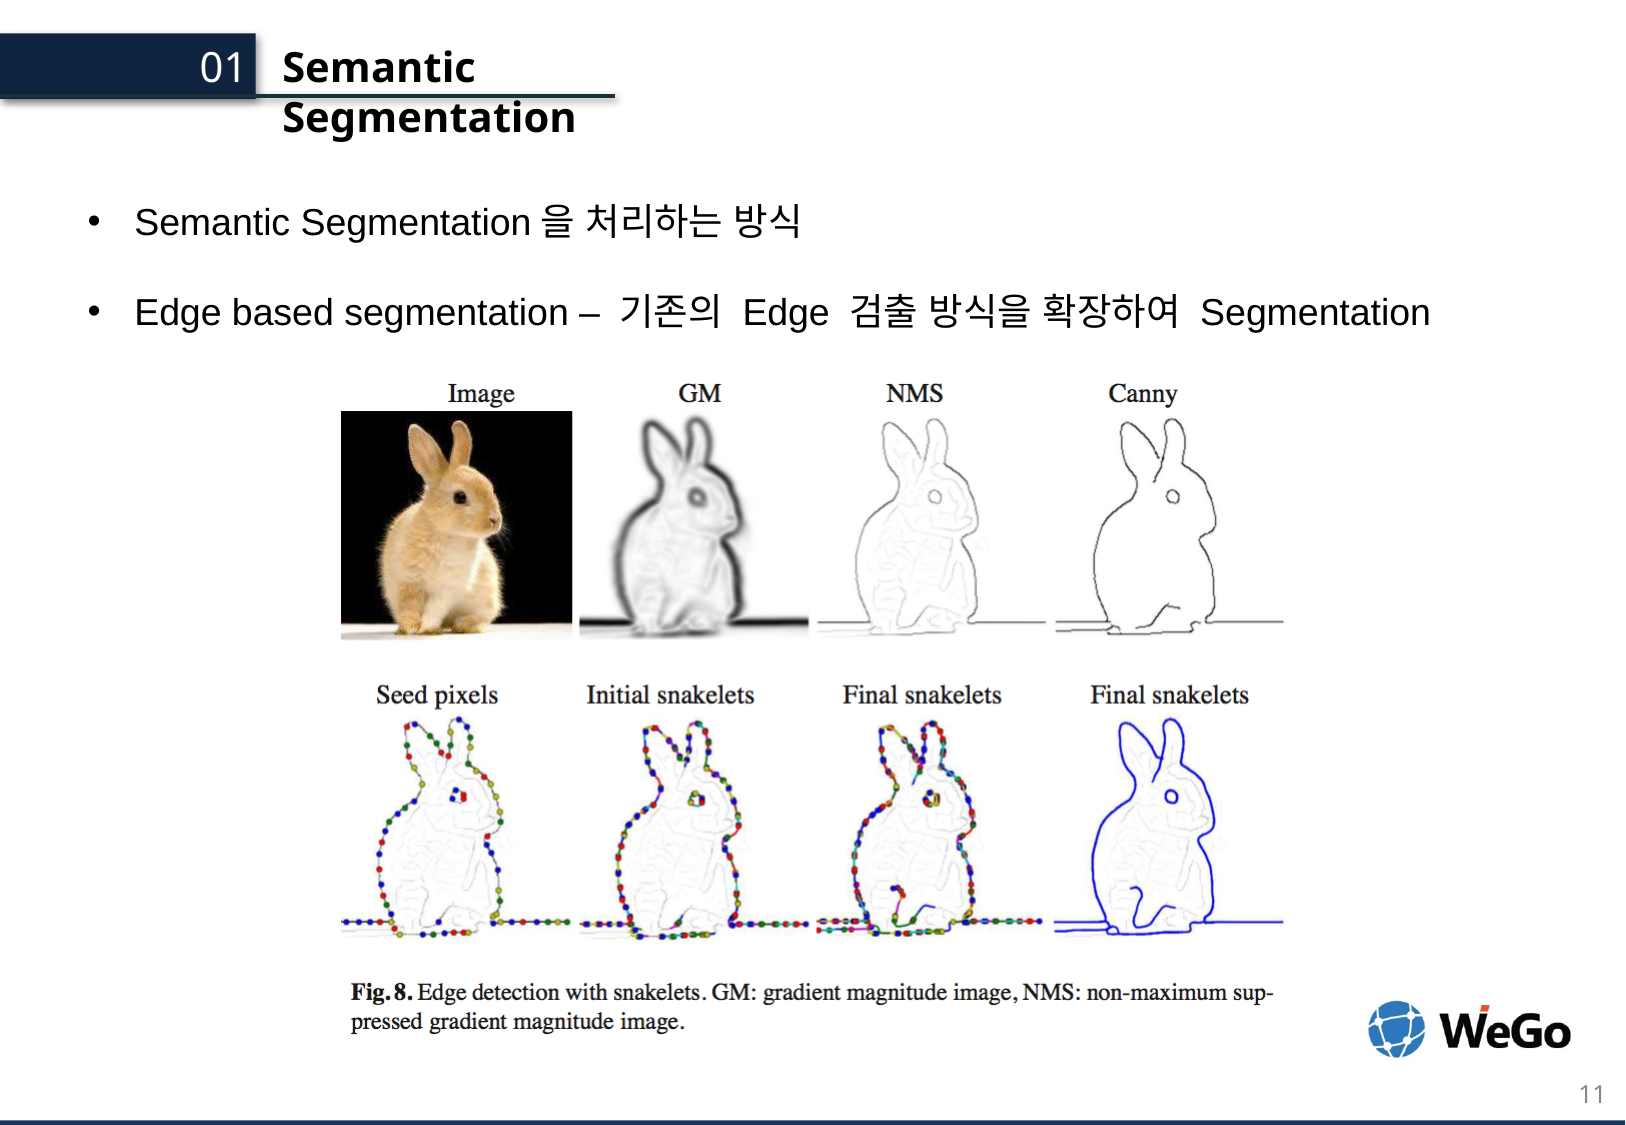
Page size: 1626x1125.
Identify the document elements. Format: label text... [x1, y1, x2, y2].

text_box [0, 33, 263, 95]
picture [1355, 990, 1590, 1065]
text_box Semantic Segmentation [267, 33, 777, 145]
slide_number 11 [1242, 1065, 1622, 1125]
text_box Semantic Segmentation을 처리하는 방식 Edge based segmentation – 기존의 Edge 검출 방식을 확장하여 Segmentation [72, 145, 1559, 340]
picture [318, 377, 1313, 1044]
